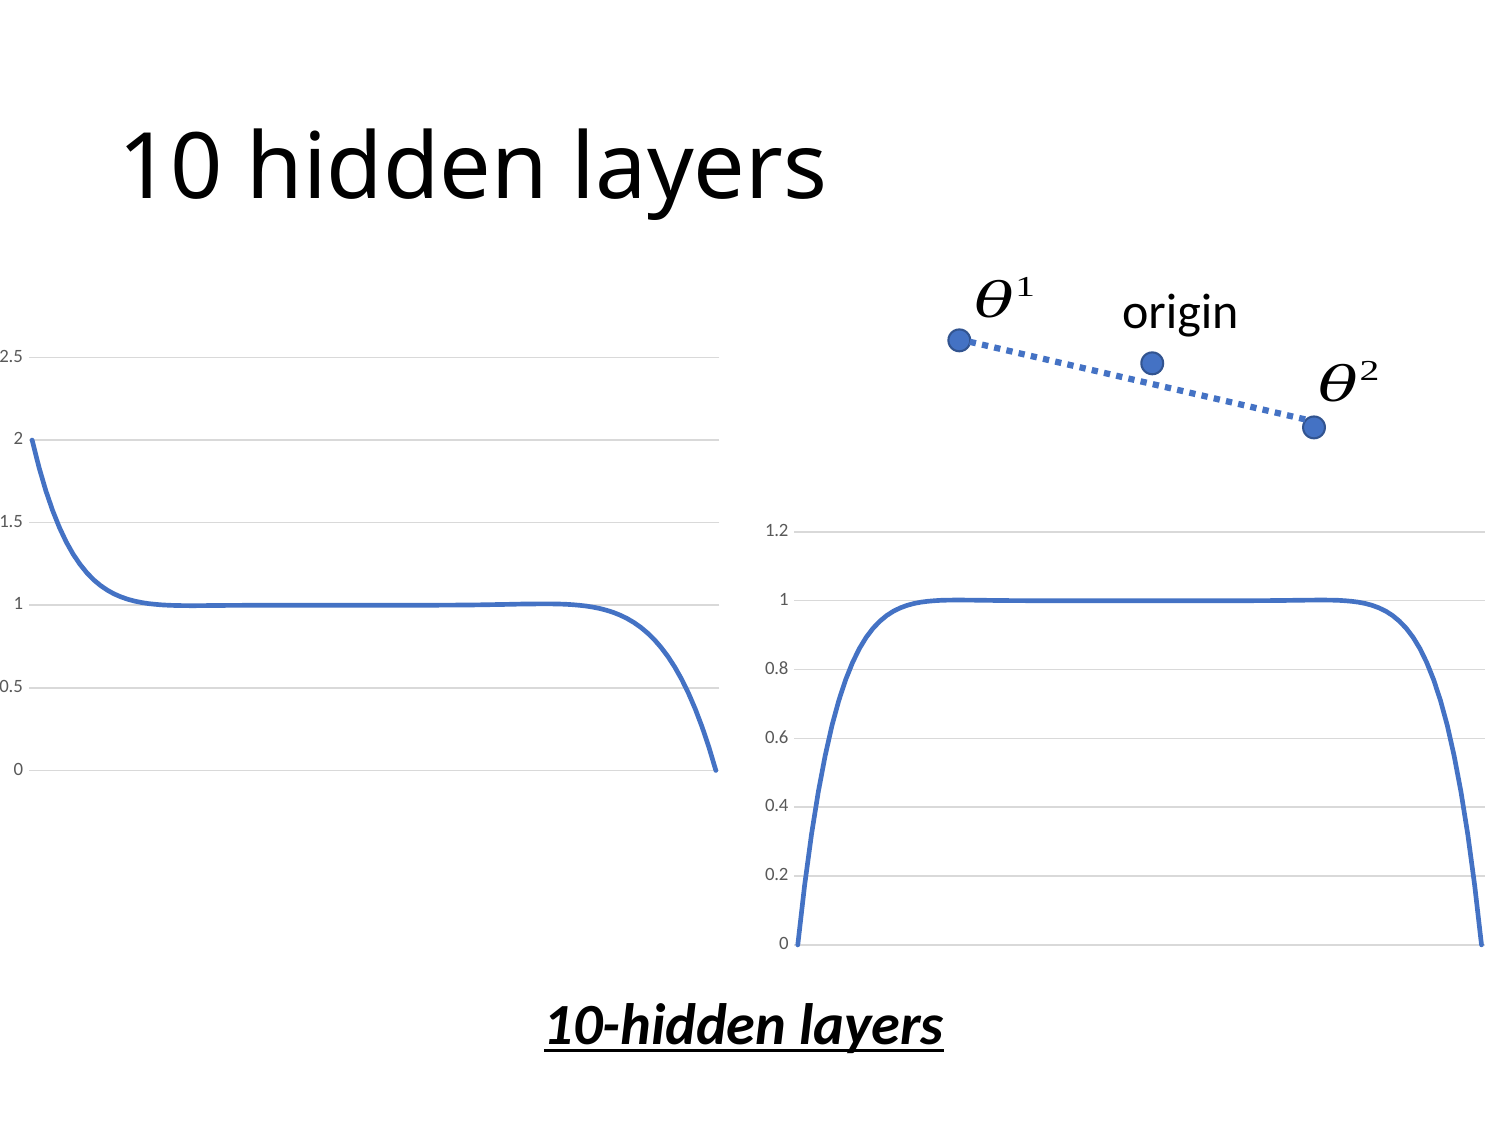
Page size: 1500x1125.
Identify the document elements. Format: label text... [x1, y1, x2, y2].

chart [749, 513, 1500, 964]
text_box origin [1107, 271, 1307, 341]
title 10 hidden layers [103, 59, 1397, 278]
text_box [1302, 415, 1327, 440]
text_box 10-hidden layers [528, 979, 972, 1064]
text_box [969, 341, 1307, 420]
text_box [947, 328, 972, 353]
chart [0, 338, 735, 789]
